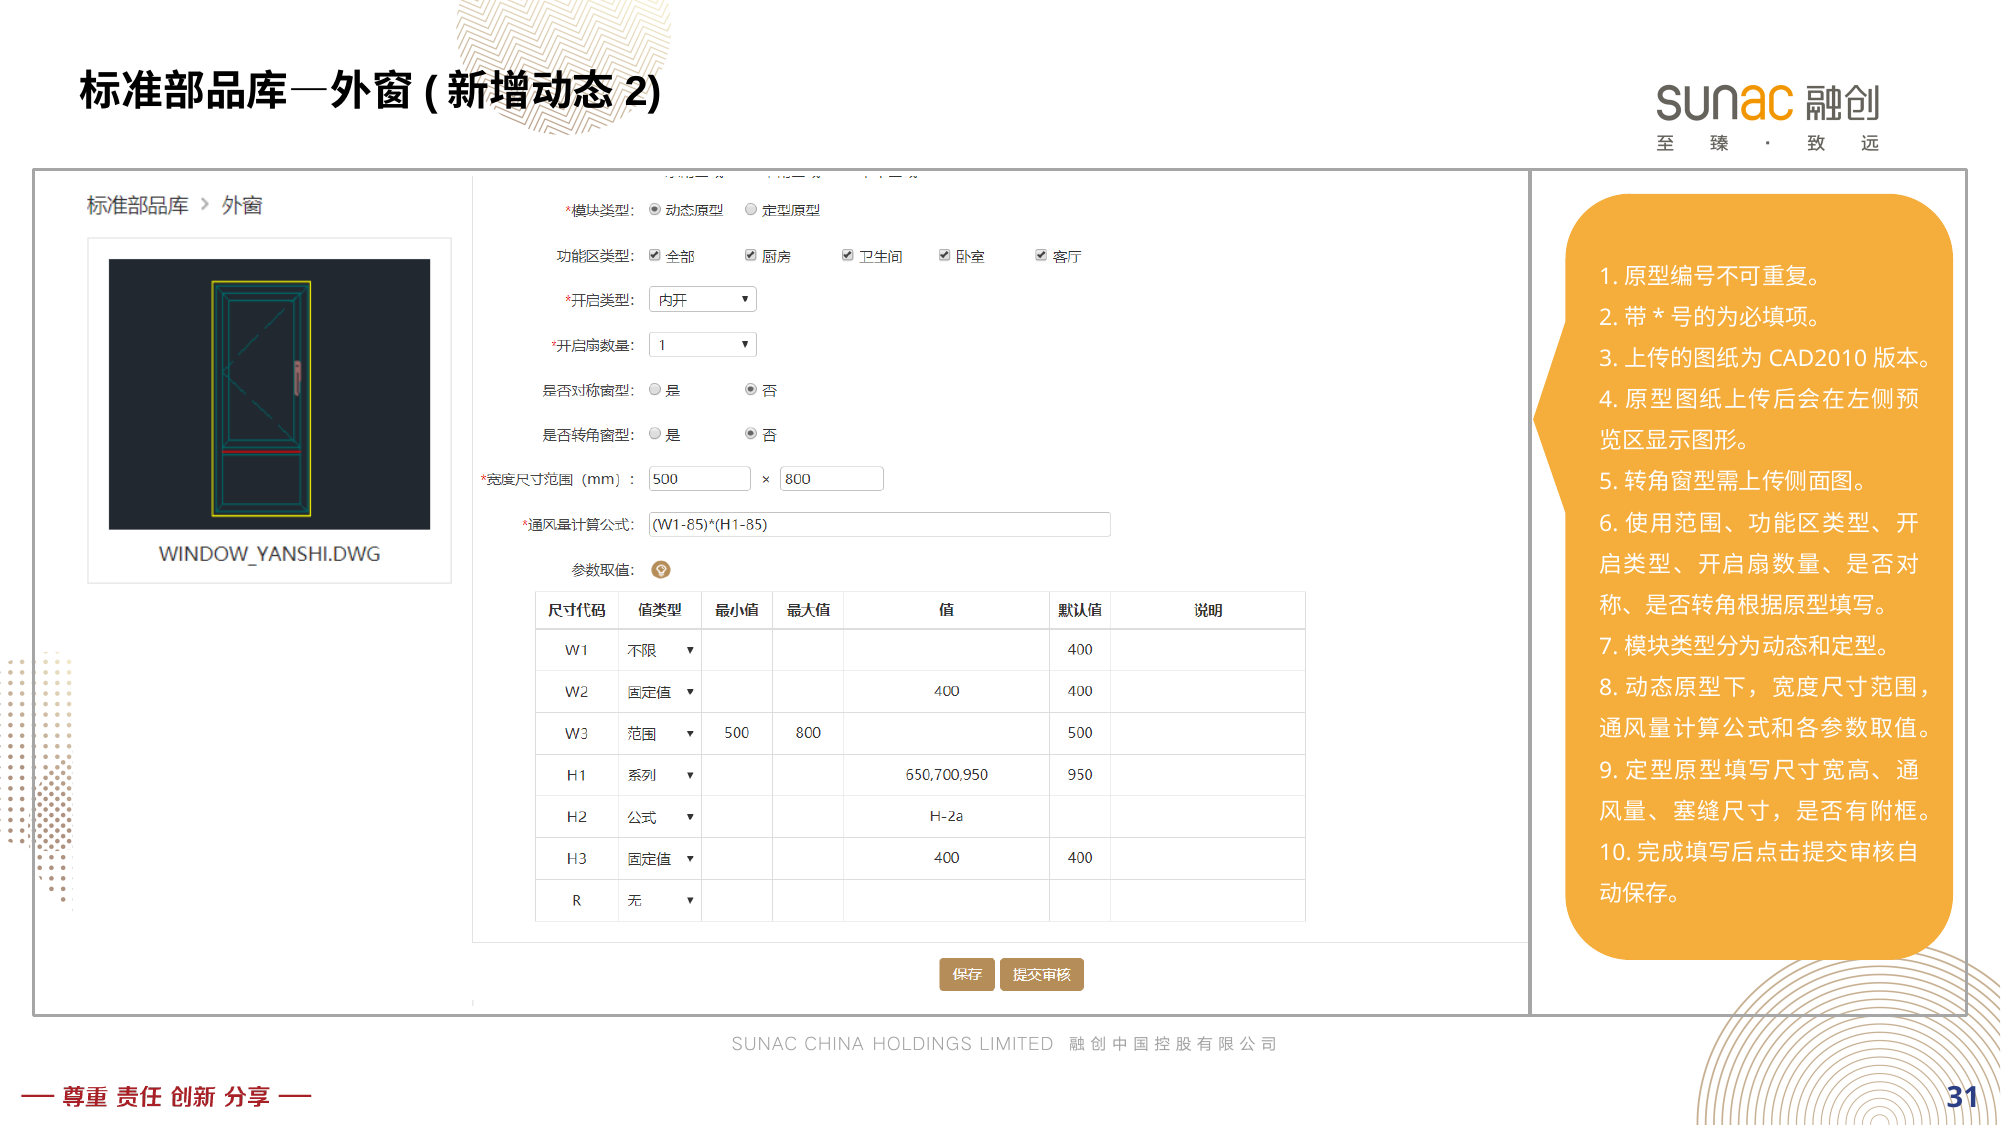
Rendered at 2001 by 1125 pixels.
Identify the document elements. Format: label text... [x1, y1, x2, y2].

title 标准部品库—外窗(新增动态2) [70, 52, 1632, 126]
text_box 1.原型编号不可重复。 2.带*号的为必填项。 3.上传的图纸为CAD2010版本。 4.原型图纸上传后会在左侧预览区显示图形。 5.转角窗型需上传侧面图。 6.使用范围、功能区类型、开启类型、开启扇数量、是否对称、是否转角根据原型填写。 7.模块类型分为动态和定型。 8.动态原型下，宽度尺寸范围，通风量计算公式和各参数取值。 9.定型原型填写尺寸宽高、通风量、塞缝尺寸，是否有附框。 10.完成填写后点击提交审核自动保存。 [1531, 191, 1956, 963]
picture [0, 0, 2001, 1125]
